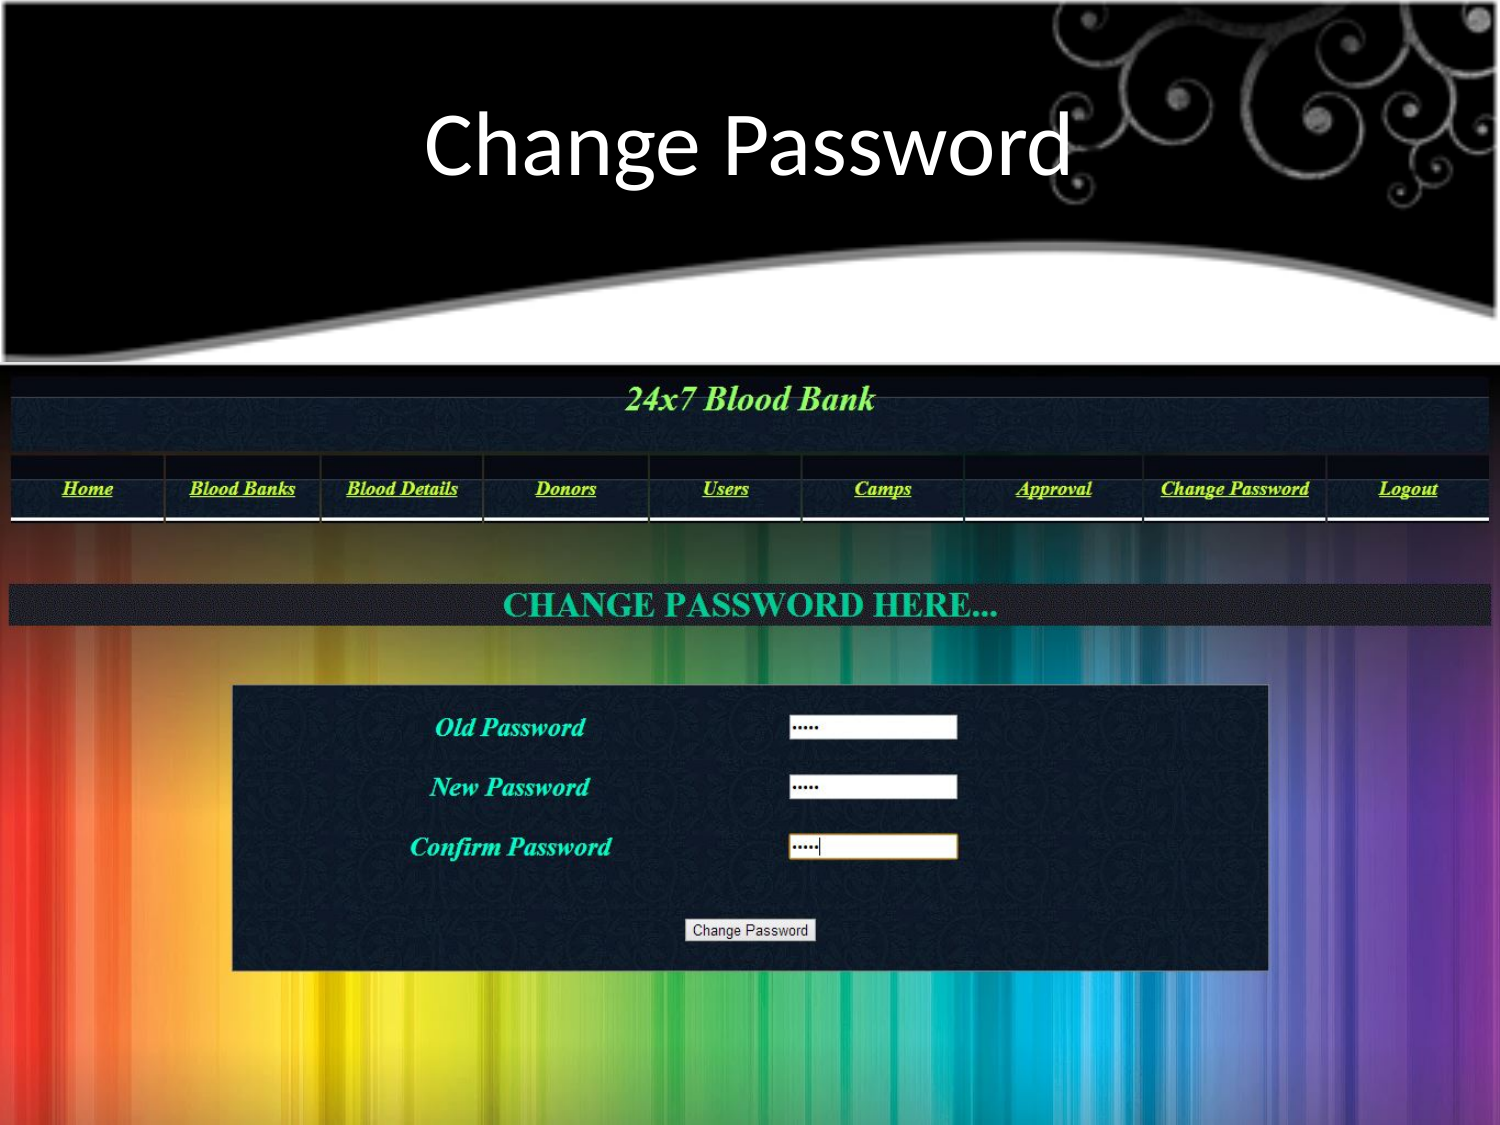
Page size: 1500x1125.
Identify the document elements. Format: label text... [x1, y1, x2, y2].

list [0, 362, 1500, 1125]
title Change Password [74, 44, 1426, 233]
picture [0, 0, 1500, 362]
